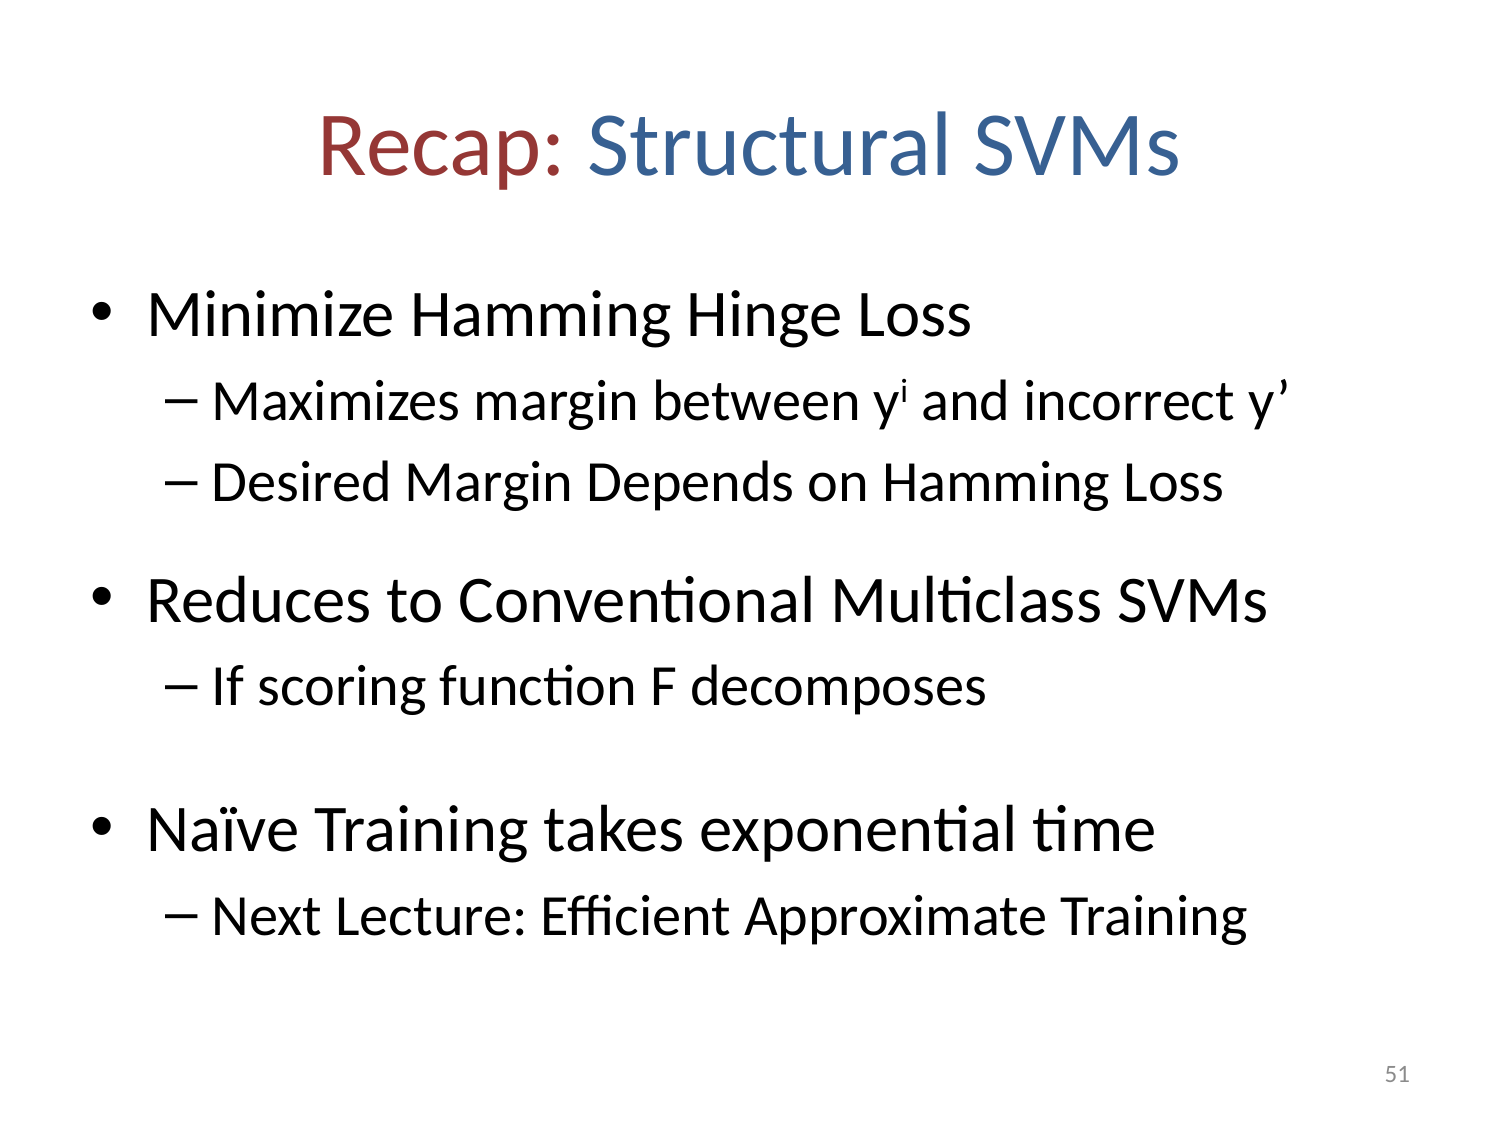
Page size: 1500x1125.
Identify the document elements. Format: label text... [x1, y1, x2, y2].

slide_number 51 [1074, 1042, 1425, 1103]
title Recap: Structural SVMs [75, 45, 1425, 233]
list Minimize Hamming Hinge Loss Maximizes margin between yi and incorrect y’ Desired Margin Depends on Hamming Loss Reduces to Conventional Multiclass SVMs If scoring function F decomposes Naïve Training takes exponential time Next Lecture: Efficient Approximate Training [75, 262, 1425, 1005]
